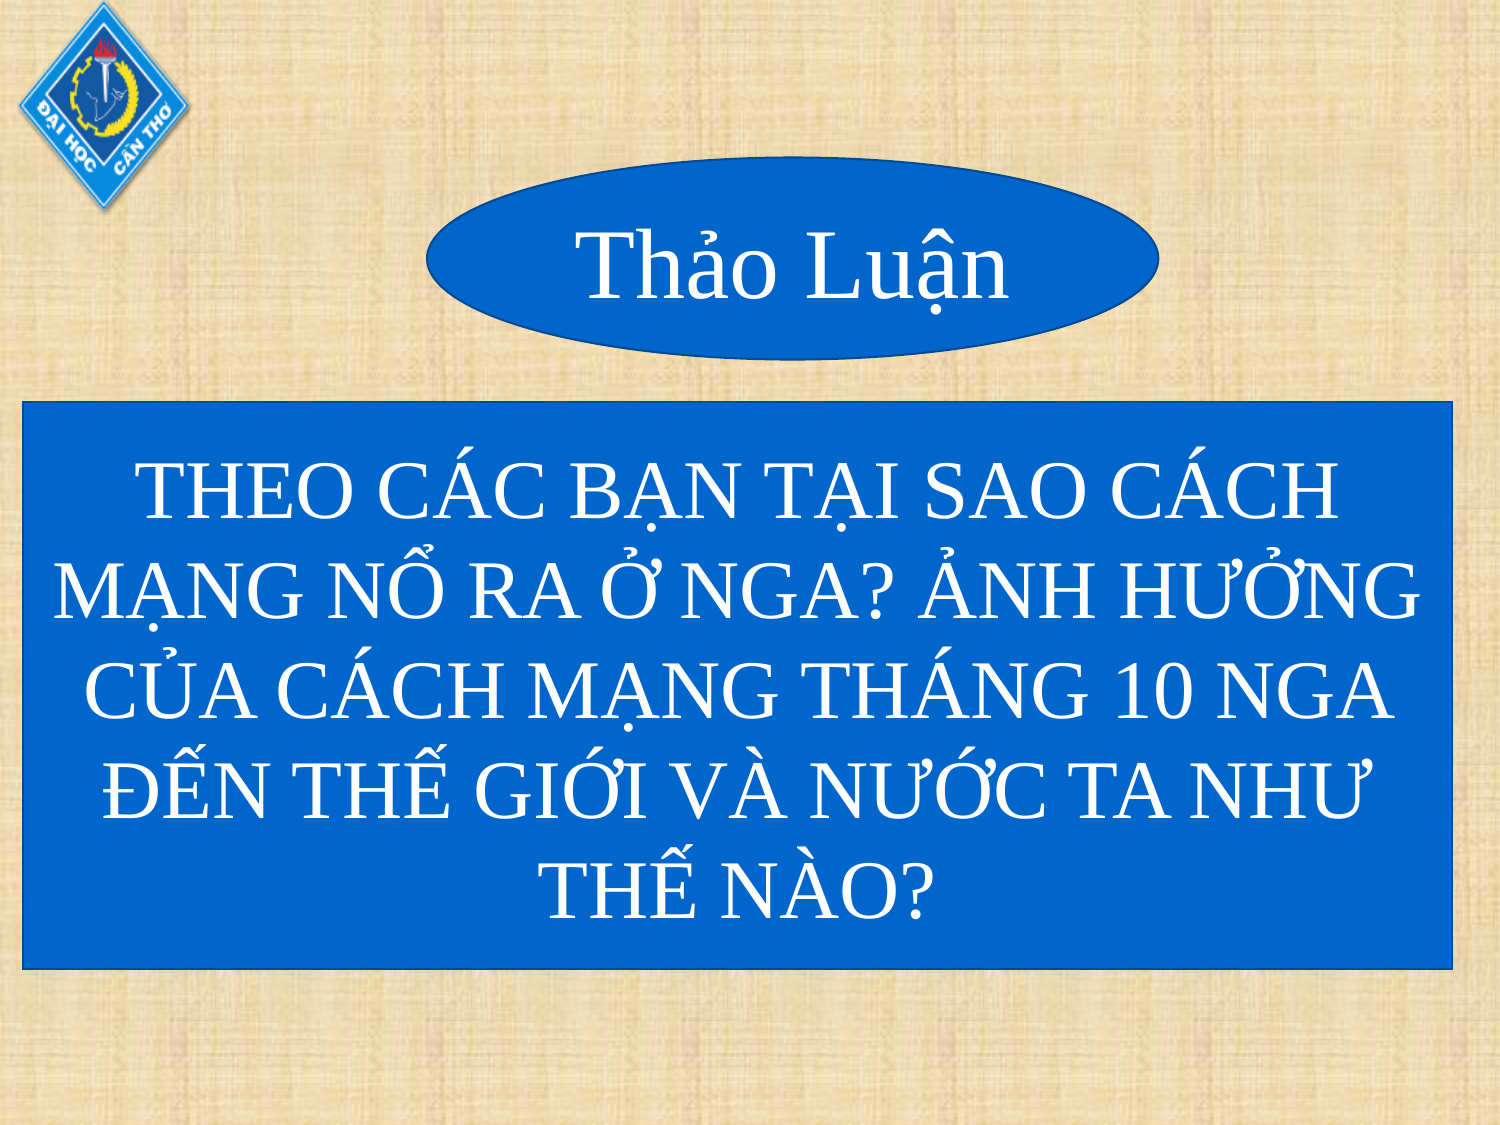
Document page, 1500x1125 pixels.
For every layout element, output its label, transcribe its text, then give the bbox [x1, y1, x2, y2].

text_box THEO CÁC BẠN TẠI SAO CÁCH MẠNG NỔ RA Ở NGA? ẢNH HƯỞNG CỦA CÁCH MẠNG THÁNG 10 NGA ĐẾN THẾ GIỚI VÀ NƯỚC TA NHƯ THẾ NÀO? [22, 401, 1453, 970]
text_box Thảo Luận [425, 156, 1160, 361]
text_box [16, 0, 193, 215]
text_box 2.2.1. Thời kỳ trước Cách mạng Tháng Mười Nga [0, 0, 1500, 1125]
